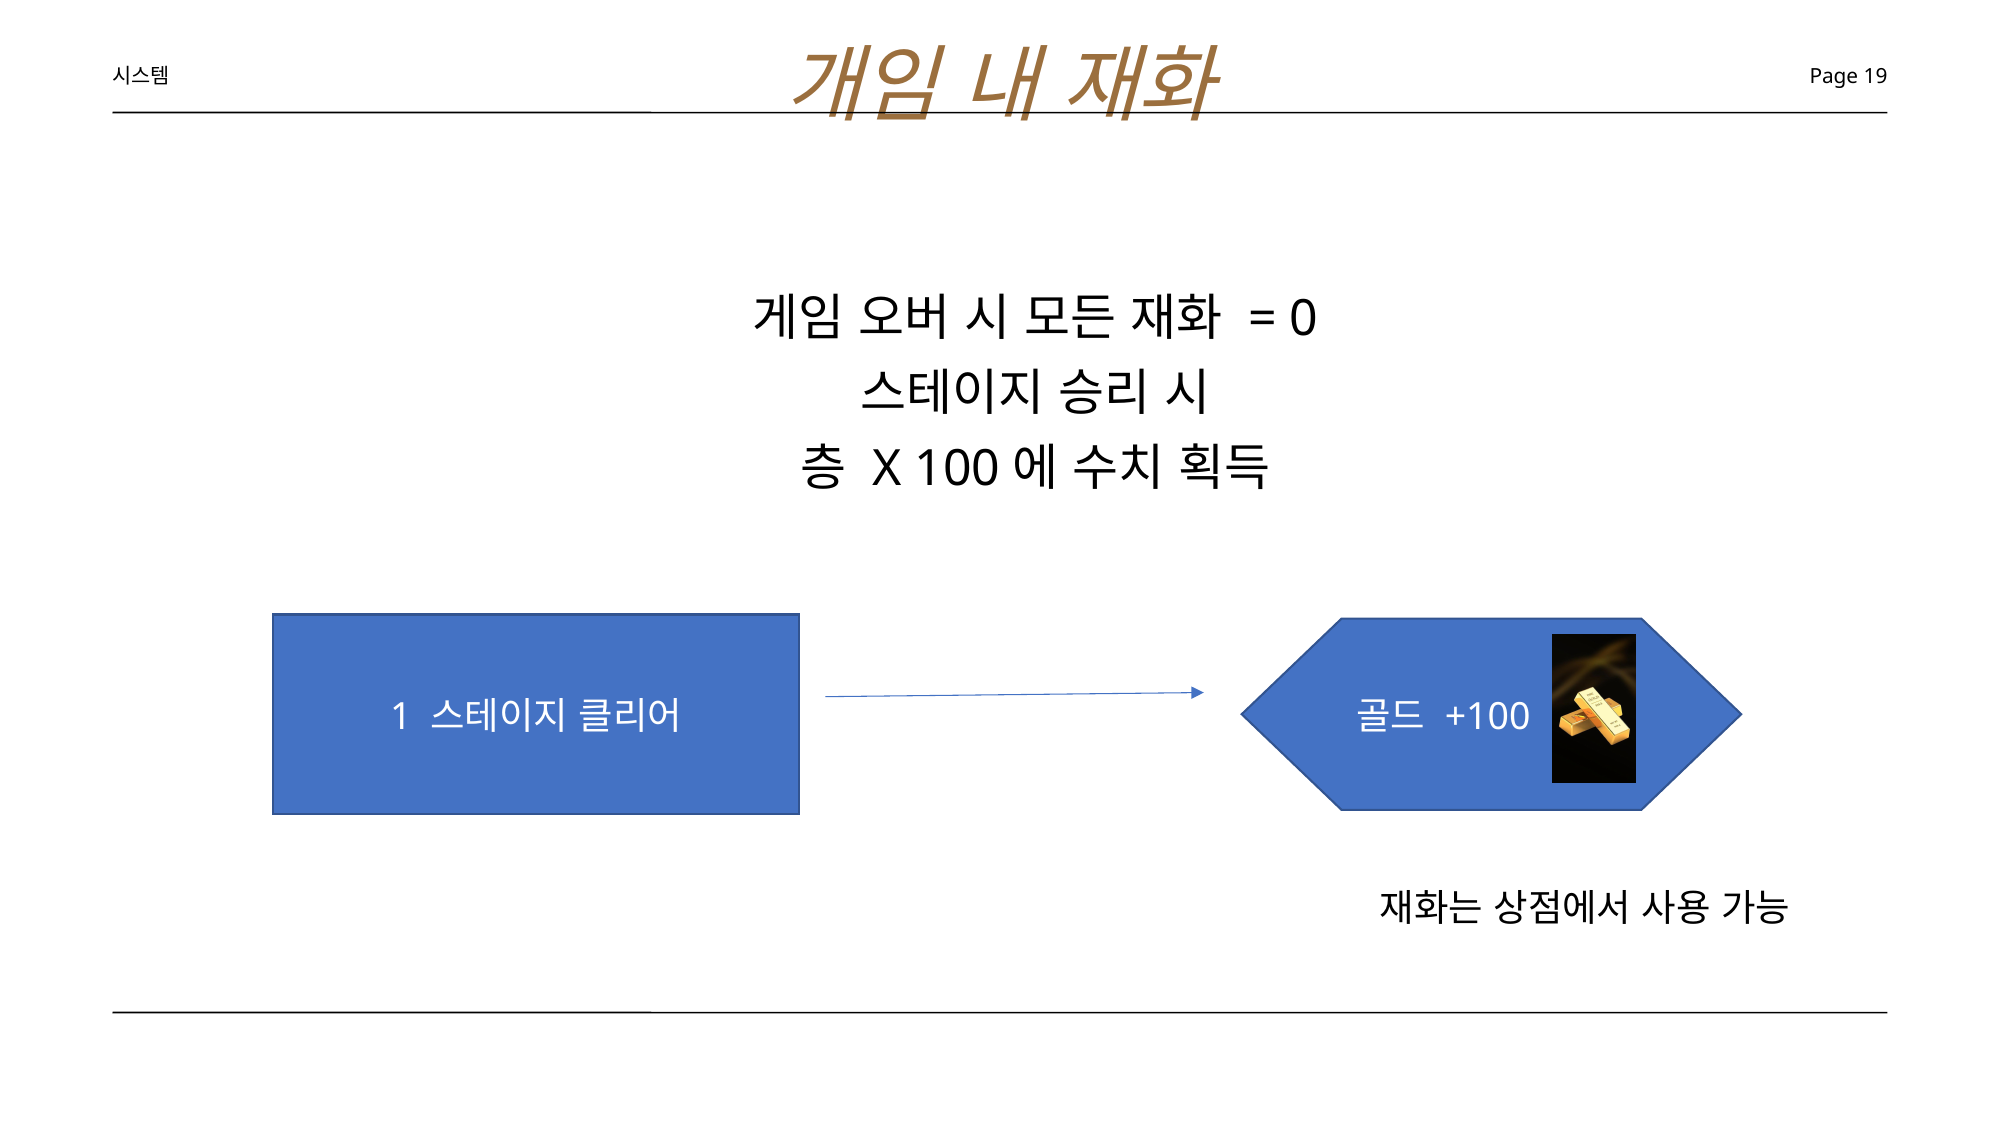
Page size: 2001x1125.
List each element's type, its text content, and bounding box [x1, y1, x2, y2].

text_box 재화는 상점에서 사용 가능 [1364, 876, 1986, 937]
text_box 1 스테이지 클리어 [272, 613, 800, 815]
text_box Page 19 [1505, 58, 1888, 88]
picture [1552, 634, 1636, 783]
text_box 개임 내 재화 [697, 0, 1302, 112]
text_box 골드 +100 [1240, 617, 1743, 811]
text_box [825, 692, 1204, 697]
text_box 개임 내 재화 [697, 113, 1302, 132]
text_box 시스템 [112, 58, 495, 88]
subtitle 게임 오버 시 모든 재화 = 0 스테이지 승리 시 층 X 100에 수치 획득 [143, 204, 1928, 1065]
